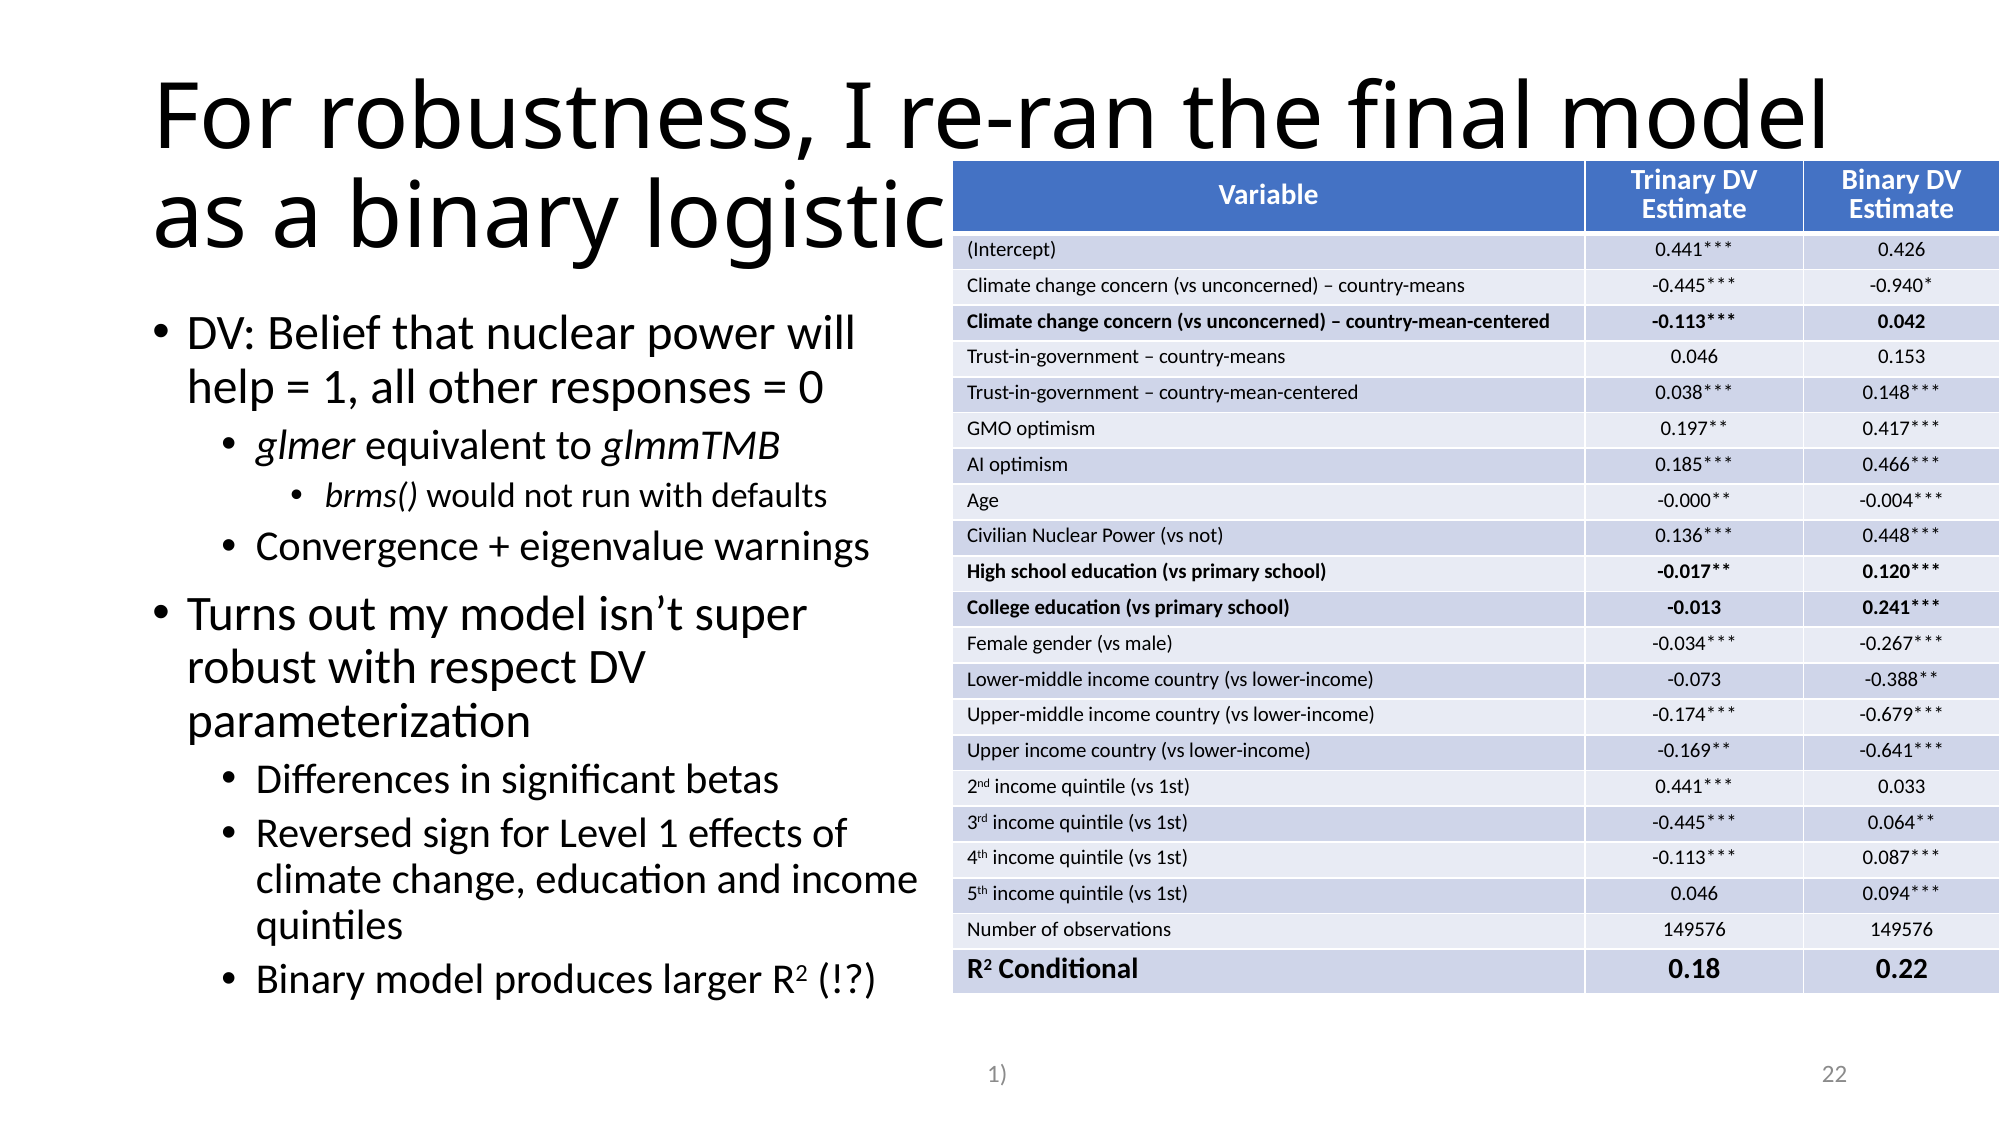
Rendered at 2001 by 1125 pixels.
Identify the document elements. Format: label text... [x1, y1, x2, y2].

table_cell R2 Conditional [953, 950, 1584, 993]
table_cell 5th income quintile (vs 1st) [953, 879, 1584, 913]
table_cell -0.169** [1586, 736, 1803, 770]
table_cell 0.120*** [1804, 557, 1999, 591]
table_cell 0.153 [1804, 342, 1999, 376]
table_cell -0.017** [1586, 557, 1803, 591]
table_cell -0.013 [1586, 592, 1803, 626]
table_cell 0.18 [1586, 950, 1803, 993]
table_cell -0.034*** [1586, 628, 1803, 662]
table_cell 0.448*** [1804, 521, 1999, 555]
table_cell Civilian Nuclear Power (vs not) [953, 521, 1584, 555]
table_cell Climate change concern (vs unconcerned) – country-mean-centered [953, 306, 1584, 340]
table_cell -0.004*** [1804, 485, 1999, 519]
table_cell 0.033 [1804, 771, 1999, 805]
table_cell -0.445*** [1586, 270, 1803, 304]
table_cell 0.148*** [1804, 378, 1999, 412]
slide_number 22 [1412, 1042, 1863, 1103]
table_cell Trust-in-government – country-means [953, 342, 1584, 376]
table_cell 0.094*** [1804, 879, 1999, 913]
table_cell -0.073 [1586, 664, 1803, 698]
table_cell 149576 [1586, 914, 1803, 948]
table_cell (Intercept) [953, 236, 1584, 269]
table_cell -0.641*** [1804, 736, 1999, 770]
table_cell 0.441*** [1586, 771, 1803, 805]
table_header Variable [953, 161, 1584, 231]
footer 1) [662, 1042, 1338, 1103]
table_cell 2nd income quintile (vs 1st) [953, 771, 1584, 805]
table_cell 0.064** [1804, 807, 1999, 841]
table_cell 0.046 [1586, 342, 1803, 376]
table_cell Female gender (vs male) [953, 628, 1584, 662]
table_cell Age [953, 485, 1584, 519]
table_cell 0.441*** [1586, 236, 1803, 269]
table_cell -0.174*** [1586, 700, 1803, 734]
table_cell 0.136*** [1586, 521, 1803, 555]
table_cell 0.046 [1586, 879, 1803, 913]
table_cell AI optimism [953, 449, 1584, 483]
table_cell 0.185*** [1586, 449, 1803, 483]
table_cell Upper-middle income country (vs lower-income) [953, 700, 1584, 734]
table_cell Number of observations [953, 914, 1584, 948]
table_cell Trust-in-government – country-mean-centered [953, 378, 1584, 412]
table_cell 0.426 [1804, 236, 1999, 269]
table_cell 0.466*** [1804, 449, 1999, 483]
list DV: Belief that nuclear power will help = 1, all other responses = 0 glmer equivalent to glmmTMB brms() would not run with defaults Convergence + eigenvalue warnings Turns out my model isn’t super robust with respect DV parameterization Differences in significant betas Reversed sign for Level 1 effects of climate change, education and income quintiles Binary model produces larger R2 (!?) [137, 299, 952, 1014]
table_cell 0.042 [1804, 306, 1999, 340]
table_cell College education (vs primary school) [953, 592, 1584, 626]
table_cell 0.241*** [1804, 592, 1999, 626]
table_cell 0.197** [1586, 413, 1803, 447]
table_header Trinary DV Estimate [1586, 161, 1803, 231]
table_cell -0.445*** [1586, 807, 1803, 841]
table_cell -0.000** [1586, 485, 1803, 519]
table_cell 0.087*** [1804, 843, 1999, 877]
table_cell Upper income country (vs lower-income) [953, 736, 1584, 770]
table_header Binary DV Estimate [1804, 161, 1999, 231]
table_cell -0.113*** [1586, 306, 1803, 340]
table_cell Lower-middle income country (vs lower-income) [953, 664, 1584, 698]
title For robustness, I re-ran the final model as a binary logistic [137, 59, 1863, 278]
table_cell Climate change concern (vs unconcerned) – country-means [953, 270, 1584, 304]
table_cell 0.417*** [1804, 413, 1999, 447]
table_cell 149576 [1804, 914, 1999, 948]
table_cell 0.038*** [1586, 378, 1803, 412]
table_cell 4th income quintile (vs 1st) [953, 843, 1584, 877]
table_cell -0.113*** [1586, 843, 1803, 877]
table_cell -0.388** [1804, 664, 1999, 698]
table_cell 3rd income quintile (vs 1st) [953, 807, 1584, 841]
table_cell GMO optimism [953, 413, 1584, 447]
table_cell 0.22 [1804, 950, 1999, 993]
table_cell High school education (vs primary school) [953, 557, 1584, 591]
table_cell -0.679*** [1804, 700, 1999, 734]
table_cell -0.940* [1804, 270, 1999, 304]
table_cell -0.267*** [1804, 628, 1999, 662]
